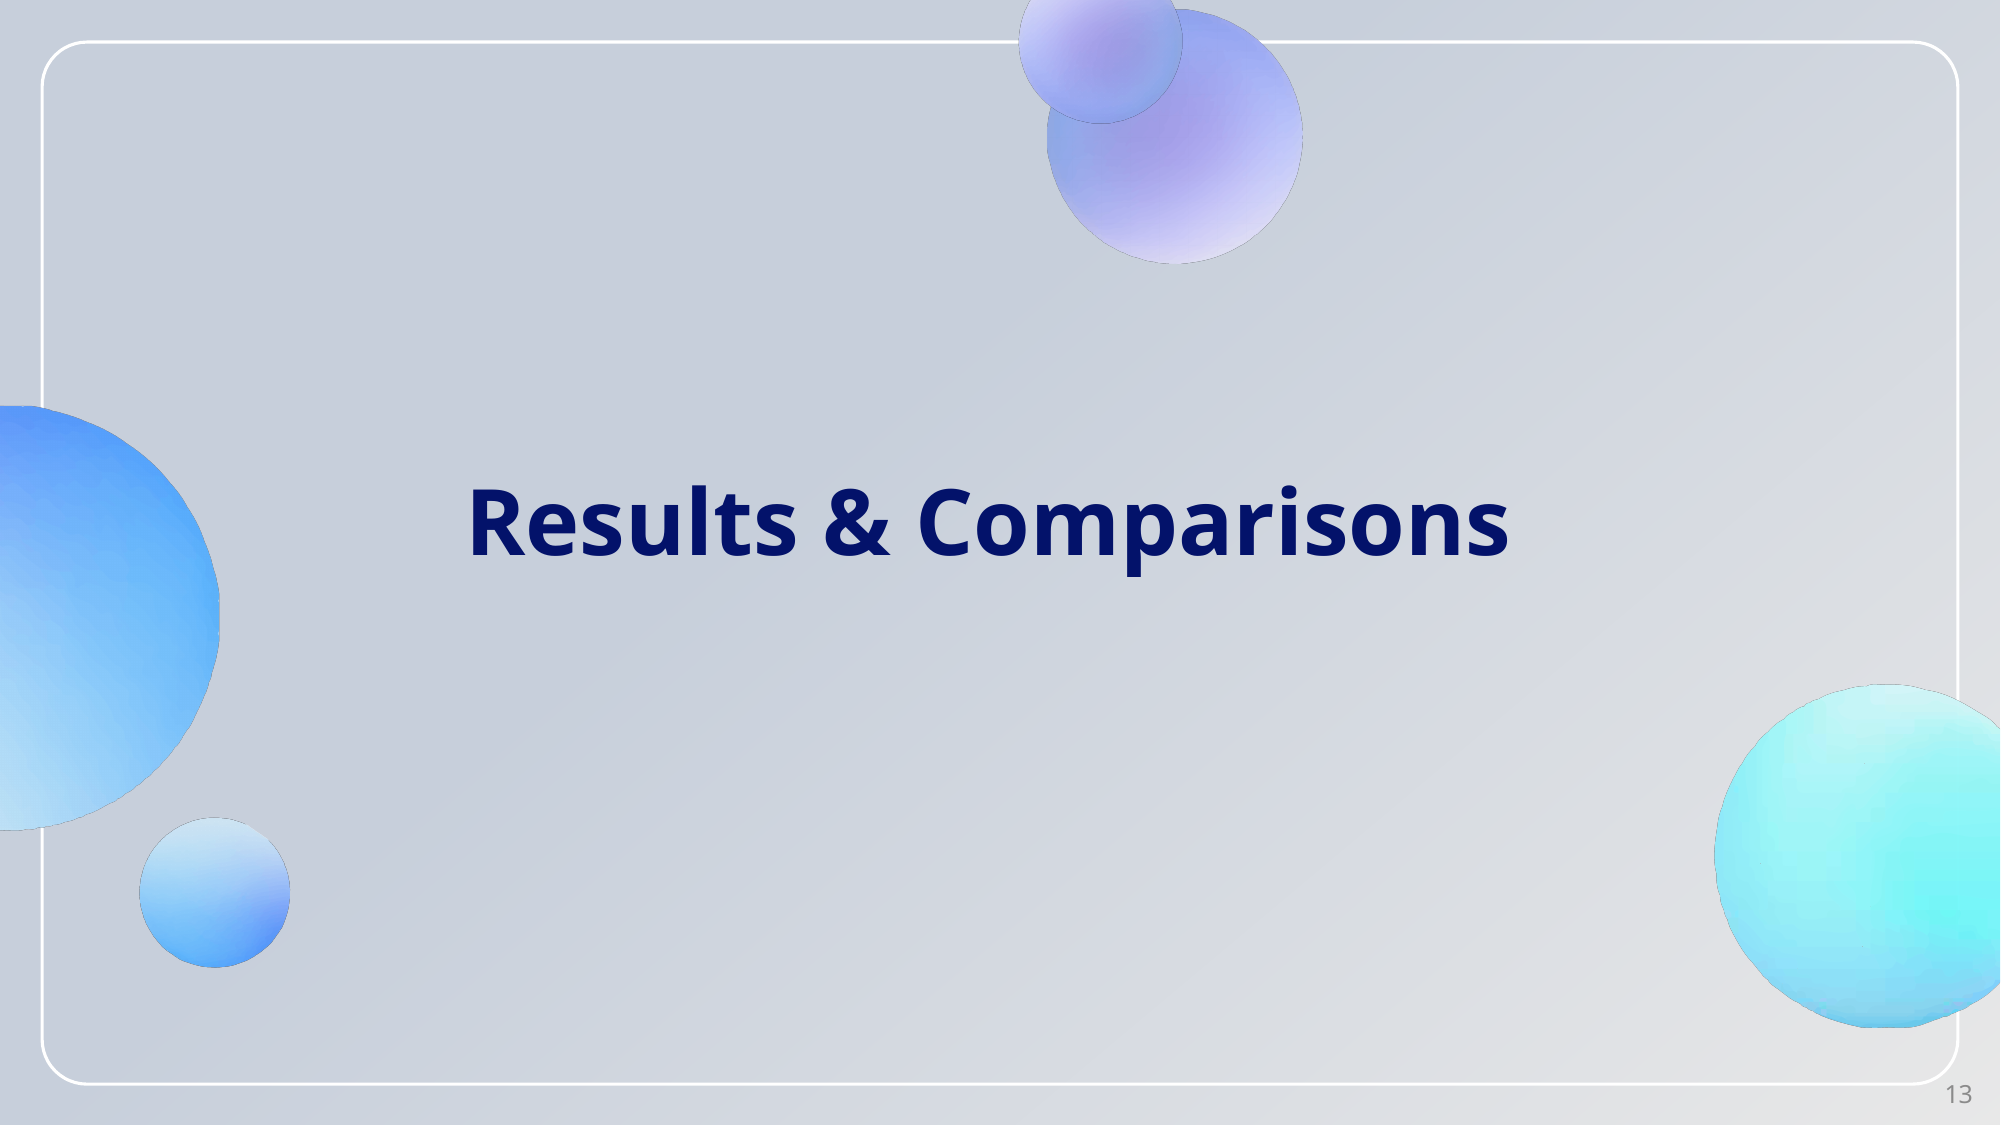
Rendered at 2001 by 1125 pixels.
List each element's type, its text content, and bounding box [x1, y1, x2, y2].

picture [1712, 679, 2001, 1035]
picture [0, 403, 319, 997]
picture [1018, 0, 1305, 267]
title Results & Comparisons [450, 311, 1550, 584]
slide_number 13 [1538, 1076, 1988, 1115]
